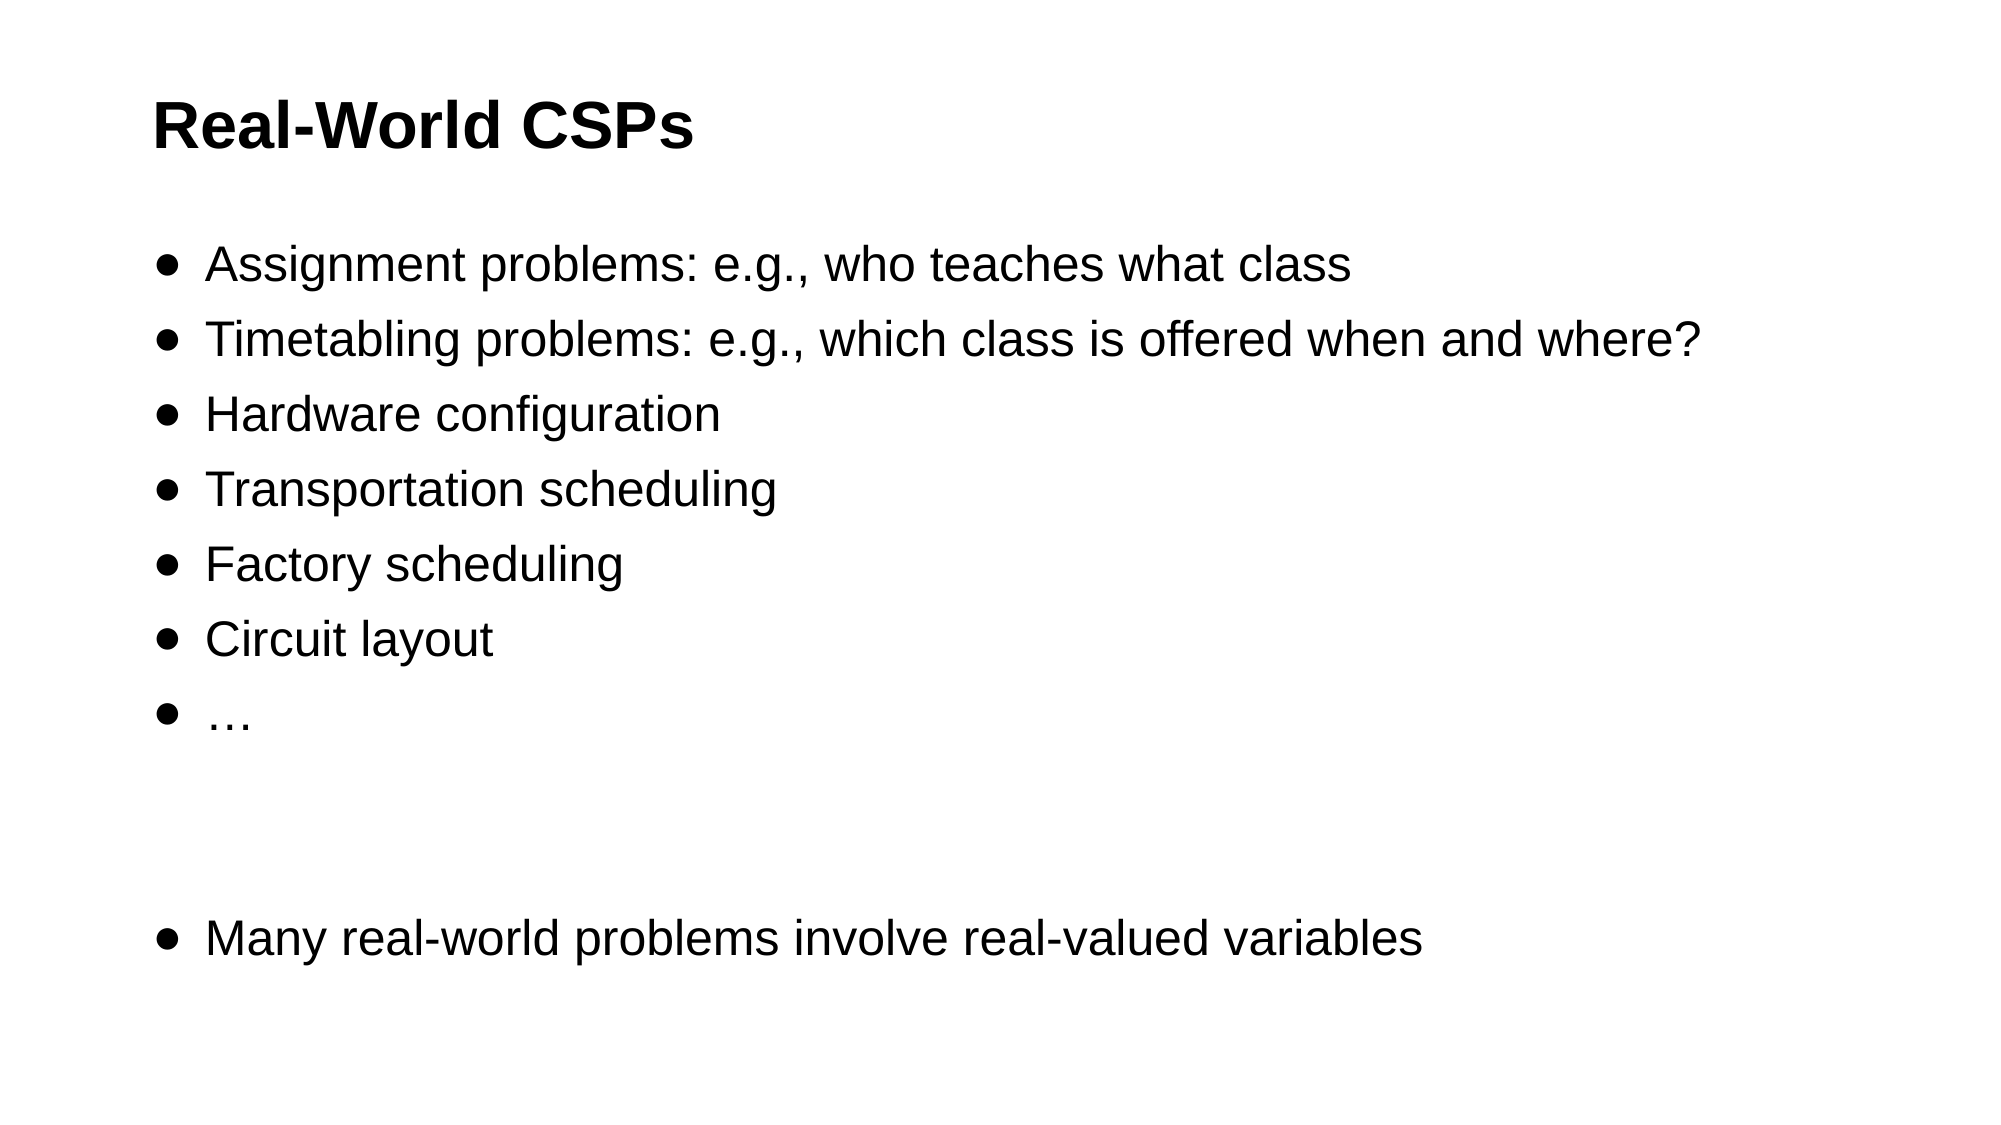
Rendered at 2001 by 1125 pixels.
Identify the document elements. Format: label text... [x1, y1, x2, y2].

list Assignment problems: e.g., who teaches what class Timetabling problems: e.g., which class is offered when and where? Hardware configuration Transportation scheduling Factory scheduling Circuit layout … Many real-world problems involve real-valued variables [137, 231, 1863, 1014]
title Real-World CSPs [137, 59, 1863, 194]
